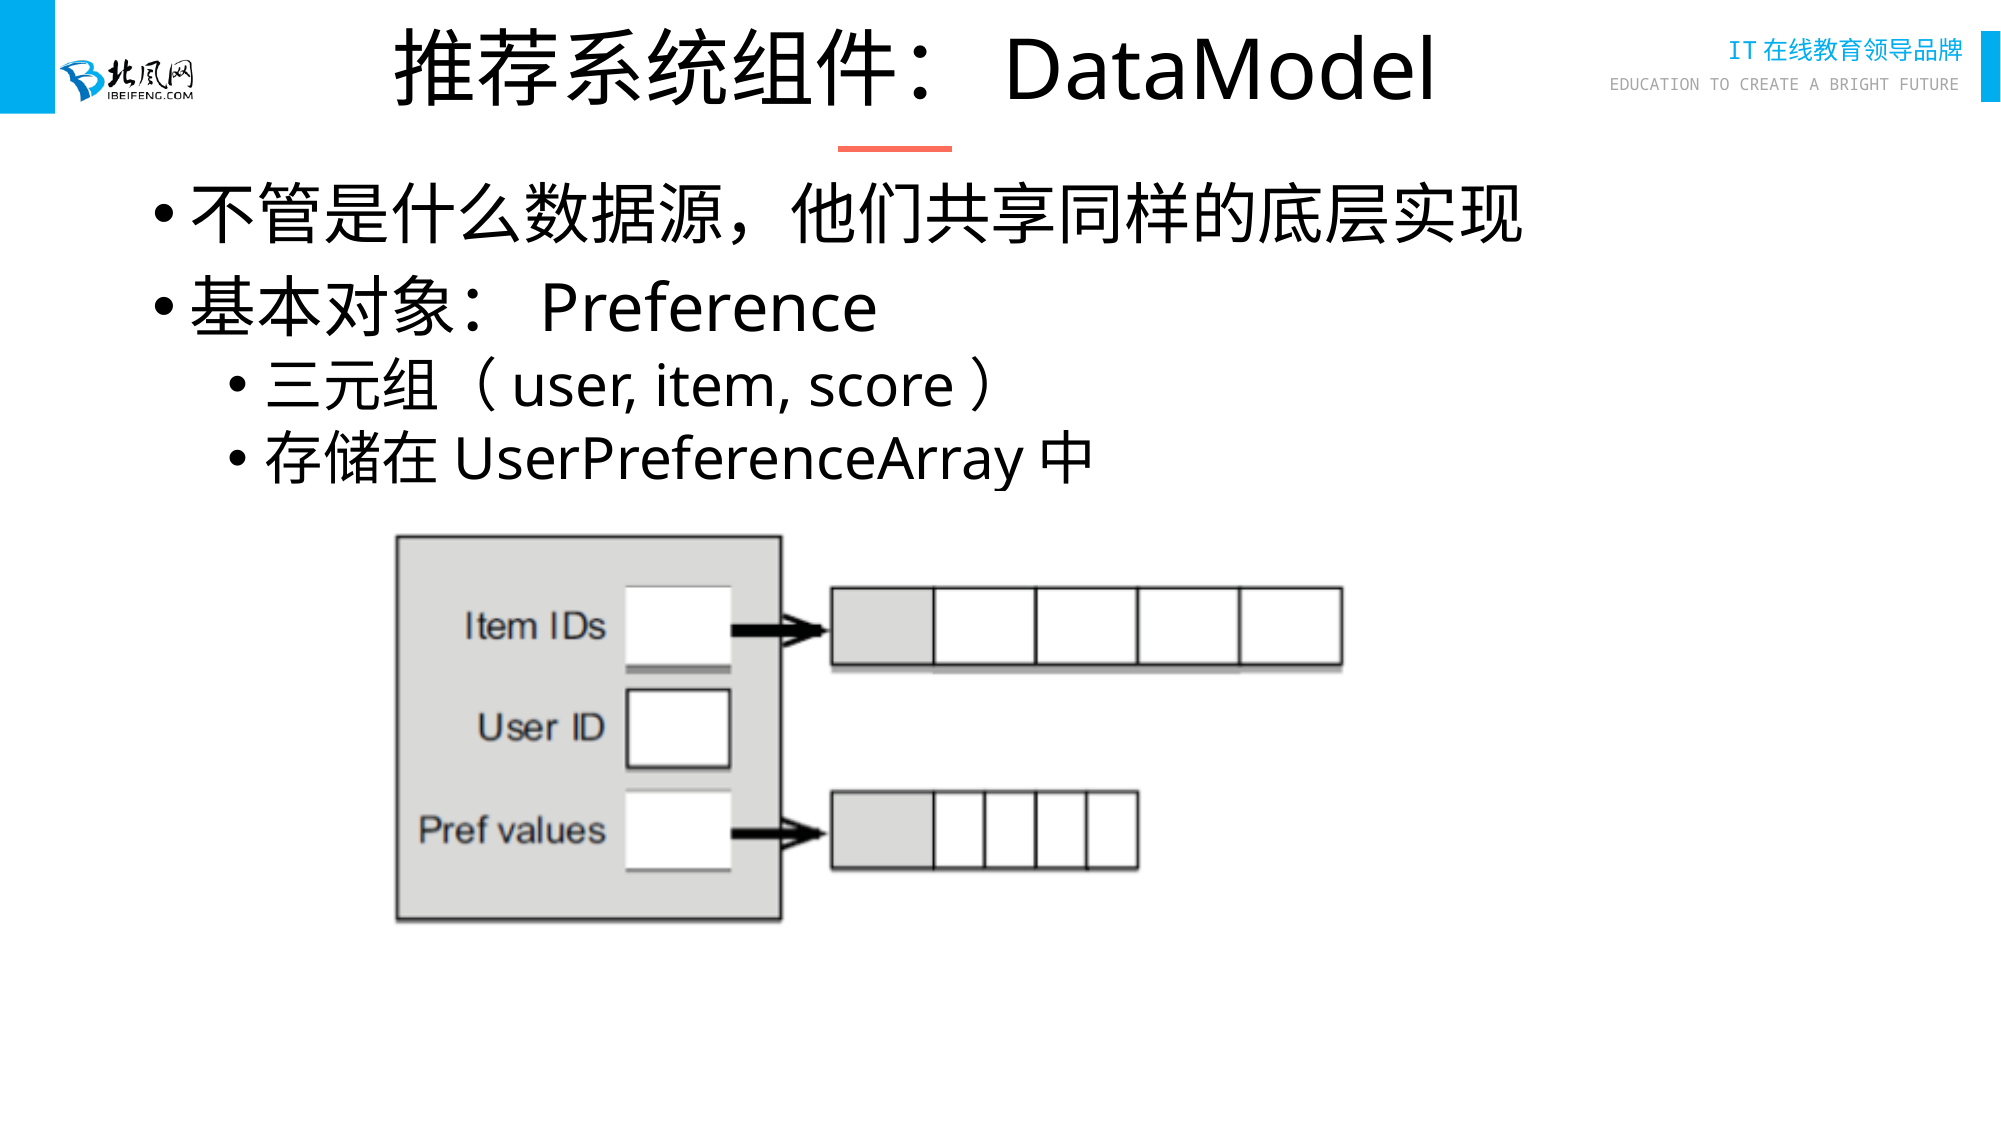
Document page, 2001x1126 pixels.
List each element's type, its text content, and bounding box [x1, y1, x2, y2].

list 不管是什么数据源，他们共享同样的底层实现 基本对象：Preference 三元组（user, item, score） 存储在UserPreferenceArray中 [137, 172, 1851, 1083]
title 推荐系统组件：DataModel [204, 19, 1628, 126]
picture [56, 54, 198, 103]
picture [157, 491, 1674, 947]
